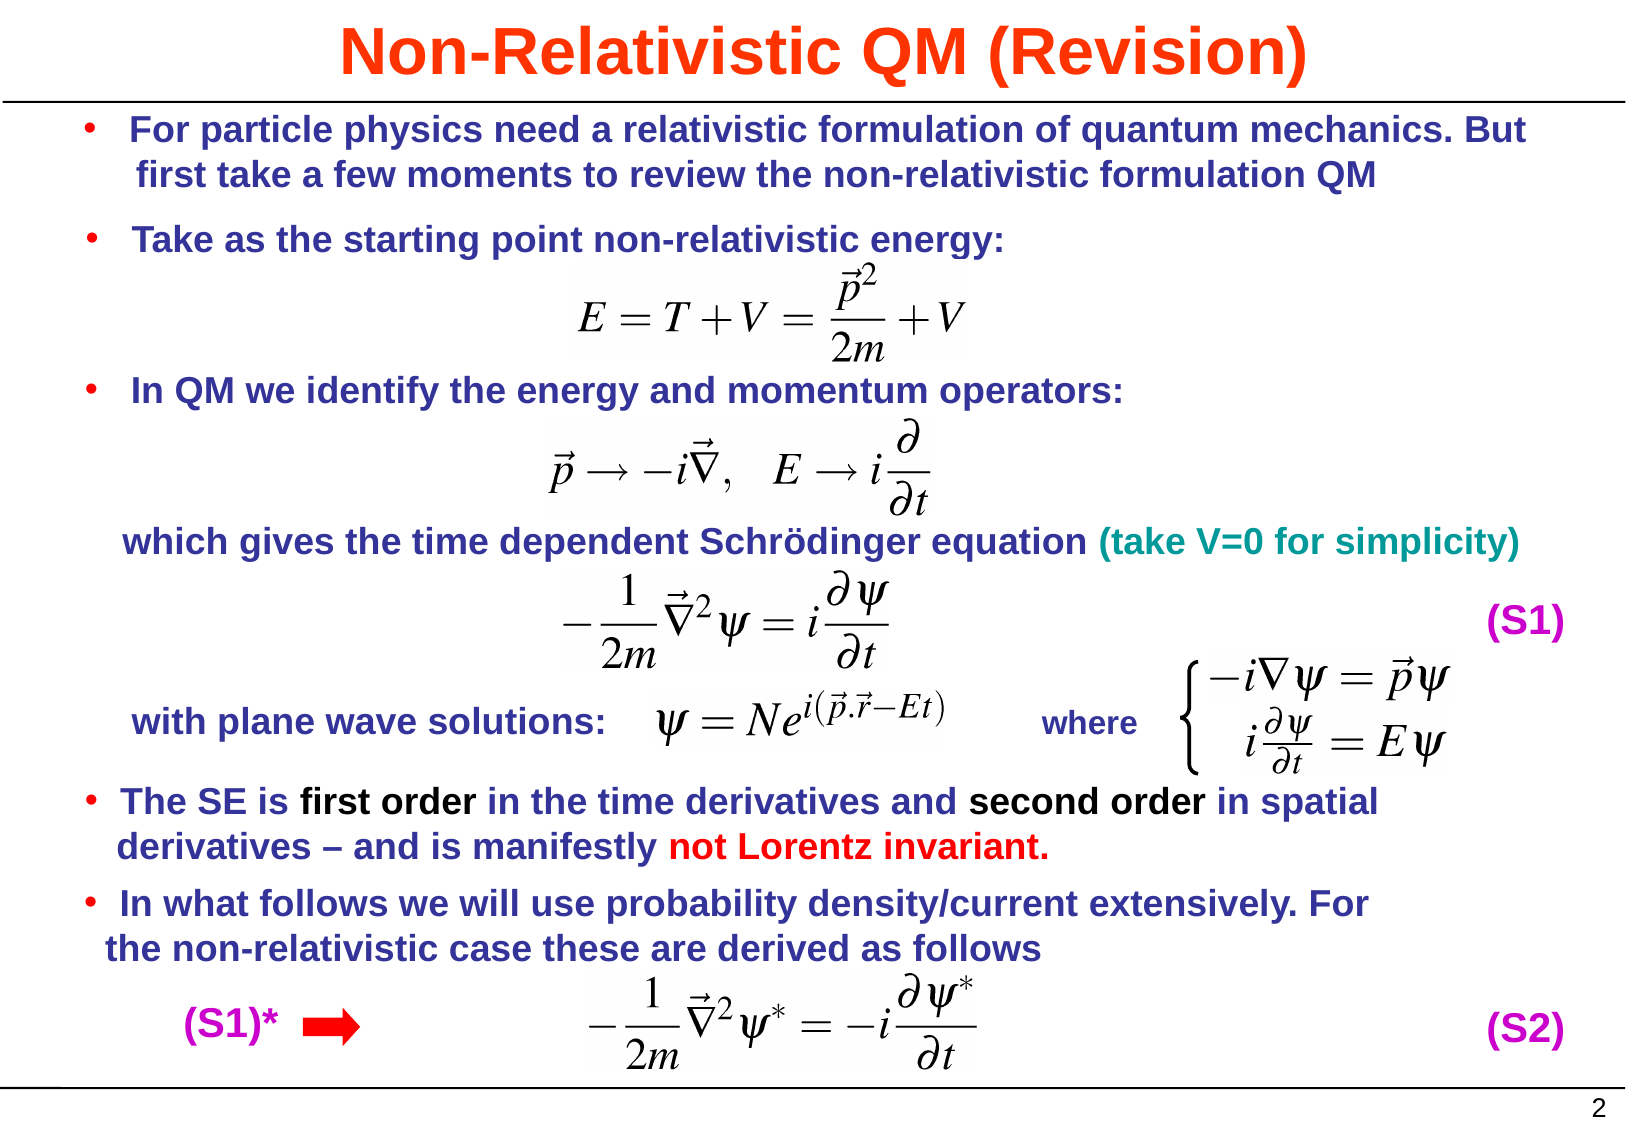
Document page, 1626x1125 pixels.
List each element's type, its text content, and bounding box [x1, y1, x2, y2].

text_box In QM we identify the energy and momentum operators: [70, 358, 1141, 419]
text_box In what follows we will use probability density/current extensively. For the non-relativistic case these are derived as follows [69, 871, 1386, 977]
text_box (S1)* [168, 988, 294, 1054]
text_box which gives the time dependent Schrödinger equation (take V=0 for simplicity) [97, 509, 1567, 570]
text_box (S1) [1471, 584, 1581, 651]
text_box Non-Relativistic QM (Revision) [210, 6, 1440, 90]
text_box [1180, 661, 1199, 774]
picture [547, 414, 931, 516]
text_box (S2) [1471, 993, 1581, 1059]
text_box The SE is first order in the time derivatives and second order in spatial derivatives – and is manifestly not Lorentz invariant. [70, 769, 1395, 875]
picture [652, 687, 946, 746]
text_box [304, 1012, 358, 1042]
text_box Take as the starting point non-relativistic energy: [70, 206, 1021, 268]
picture [1207, 652, 1453, 776]
picture [573, 259, 967, 362]
text_box where [1027, 693, 1153, 749]
text_box For particle physics need a relativistic formulation of quantum mechanics. But first take a few moments to review the non-relativistic formulation QM [68, 97, 1554, 203]
text_box <número> [1243, 1082, 1623, 1125]
text_box with plane wave solutions: [116, 689, 623, 750]
picture [562, 566, 890, 669]
picture [587, 970, 979, 1070]
